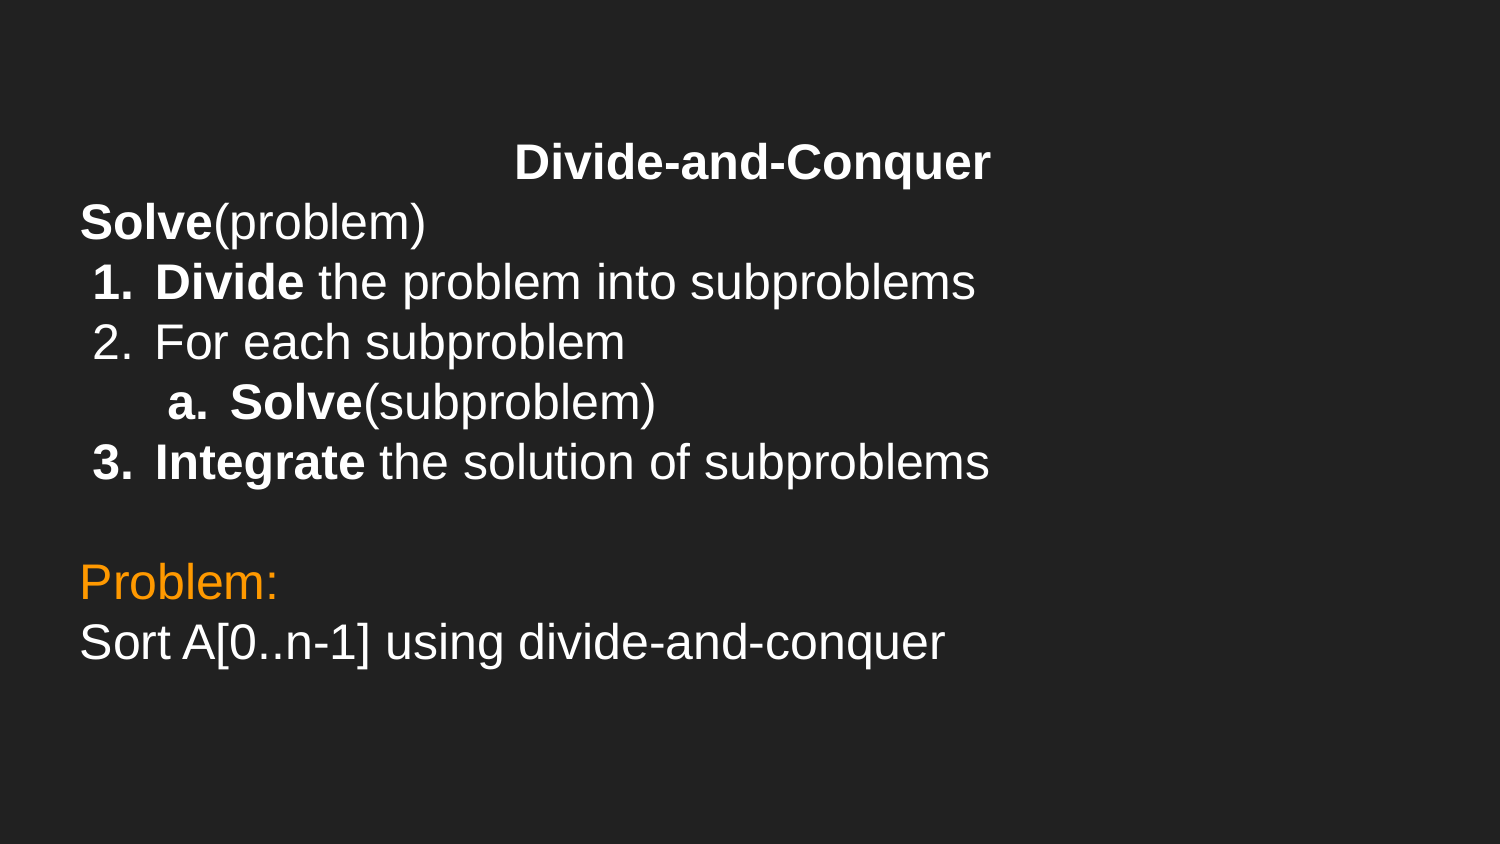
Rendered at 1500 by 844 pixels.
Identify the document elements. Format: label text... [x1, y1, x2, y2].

title Divide-and-Conquer Solve(problem) Divide the problem into subproblems For each subproblem Solve(subproblem) Integrate the solution of subproblems Problem: Sort A[0..n-1] using divide-and-conquer [64, 41, 1441, 758]
